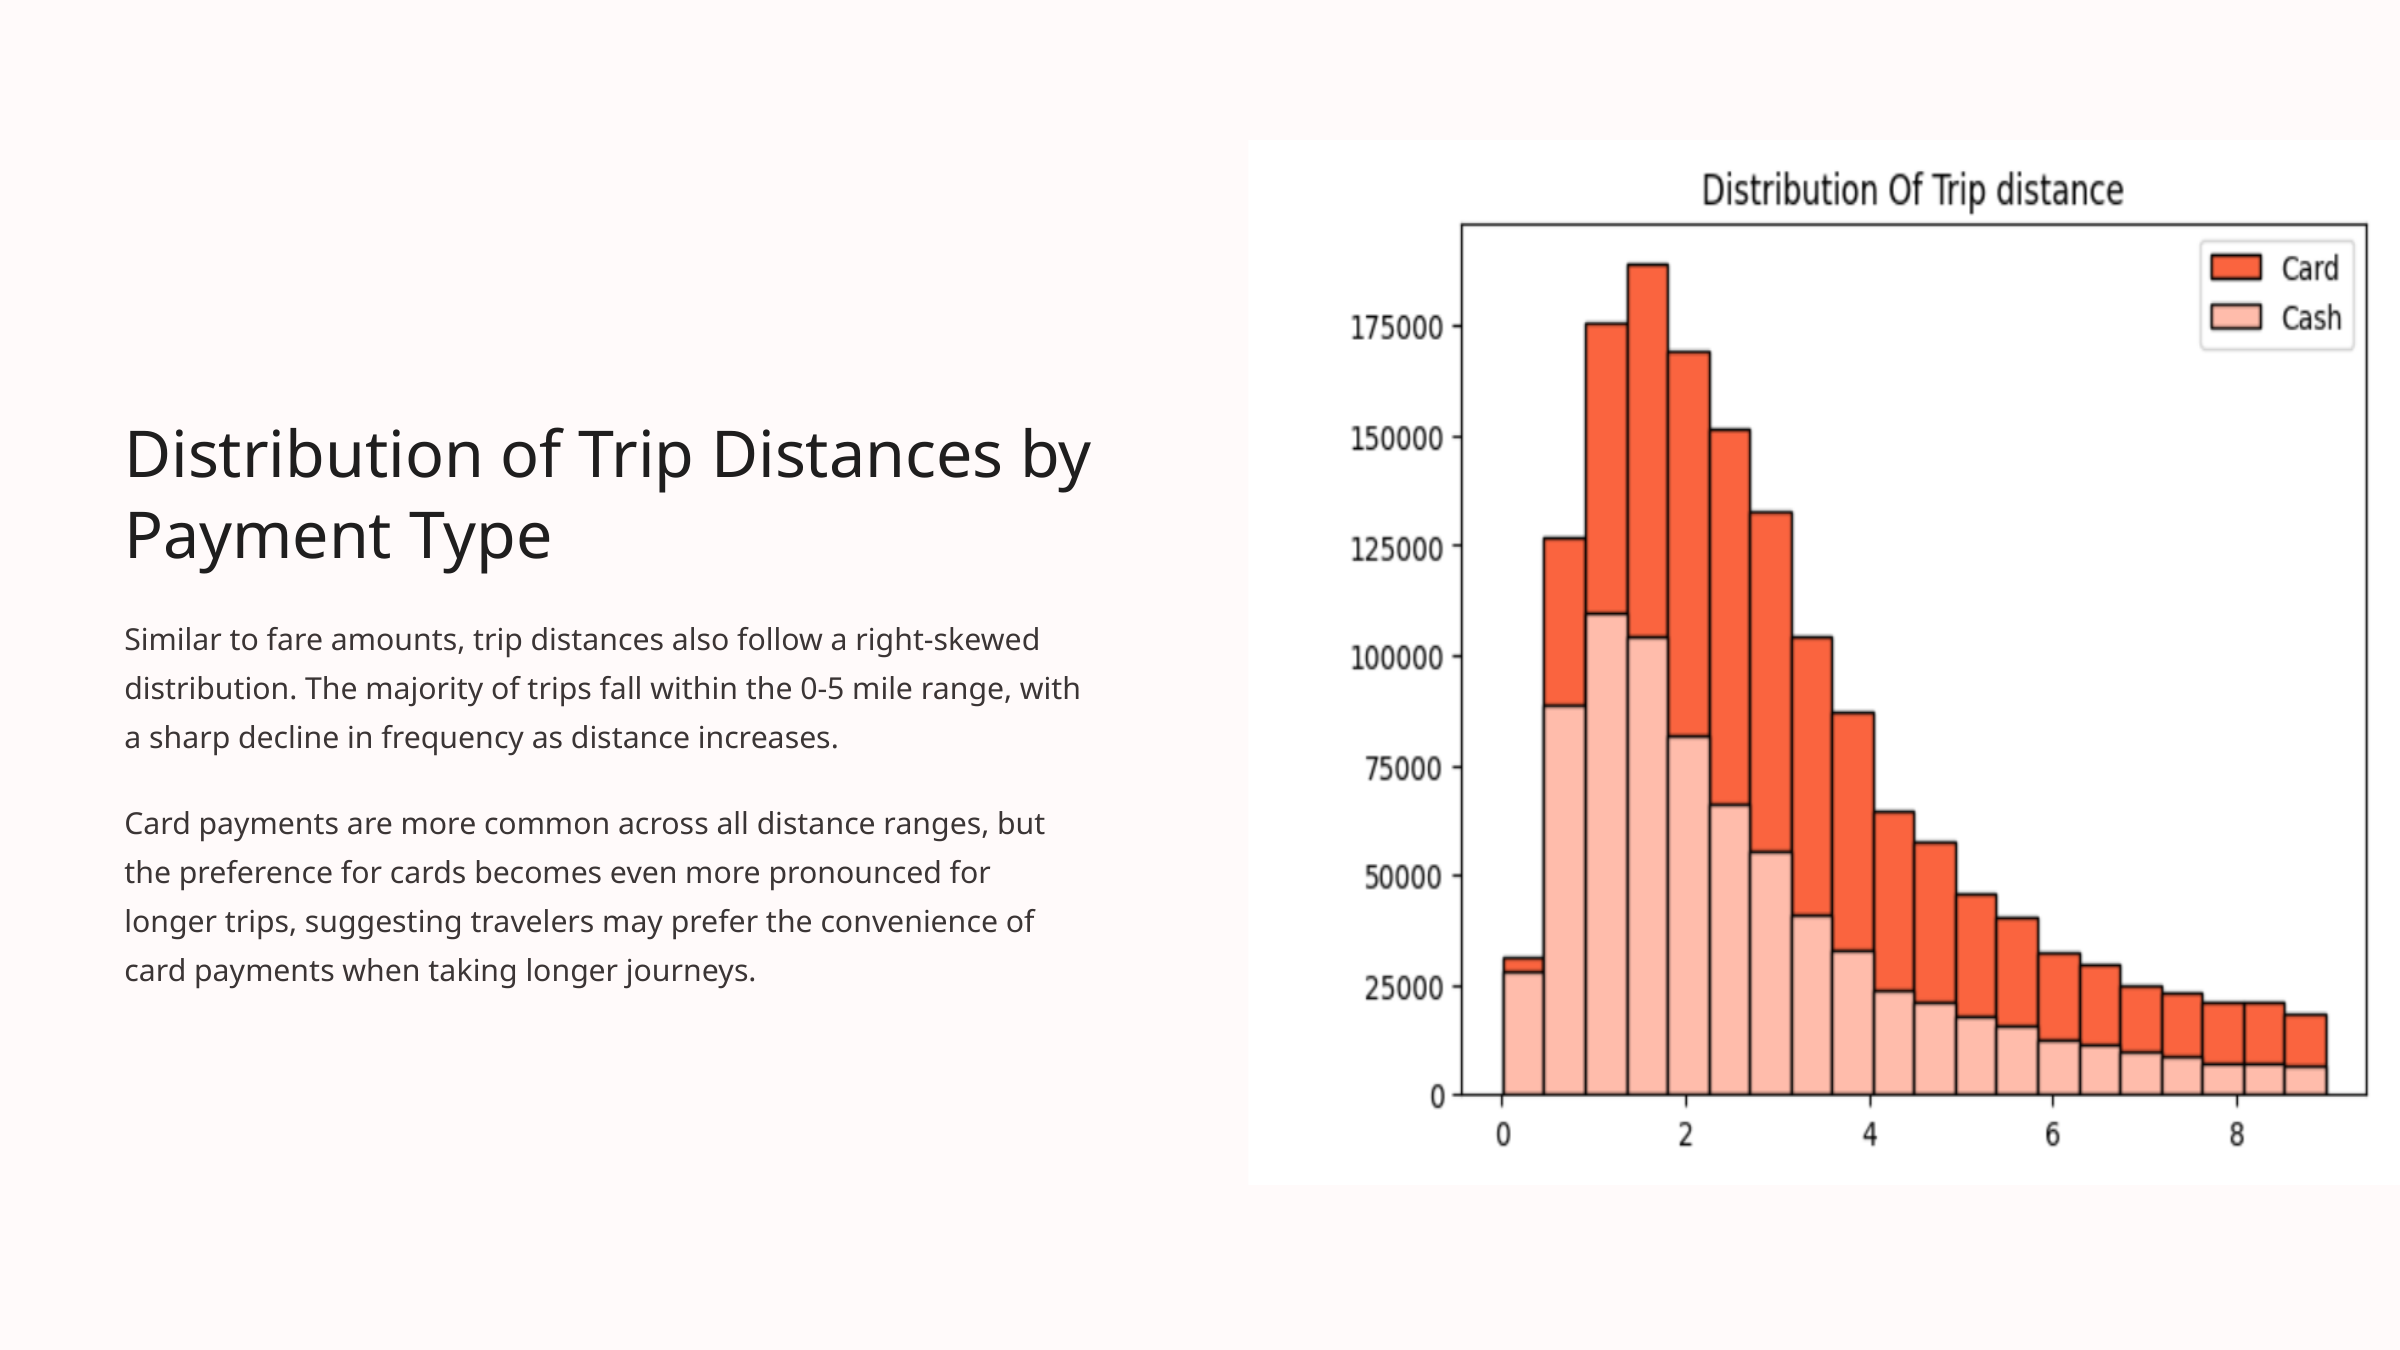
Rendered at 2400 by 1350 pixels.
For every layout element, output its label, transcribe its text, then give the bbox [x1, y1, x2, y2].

picture [1248, 140, 2400, 1210]
text_box Distribution of Trip Distances by Payment Type [124, 408, 1248, 573]
text_box Similar to fare amounts, trip distances also follow a right-skewed distribution. The majority of trips fall within the 0-5 mile range, with a sharp decline in frequency as distance increases. [124, 607, 1082, 757]
text_box Card payments are more common across all distance ranges, but the preference for cards becomes even more pronounced for longer trips, suggesting travelers may prefer the convenience of card payments when taking longer journeys. [124, 791, 1082, 941]
